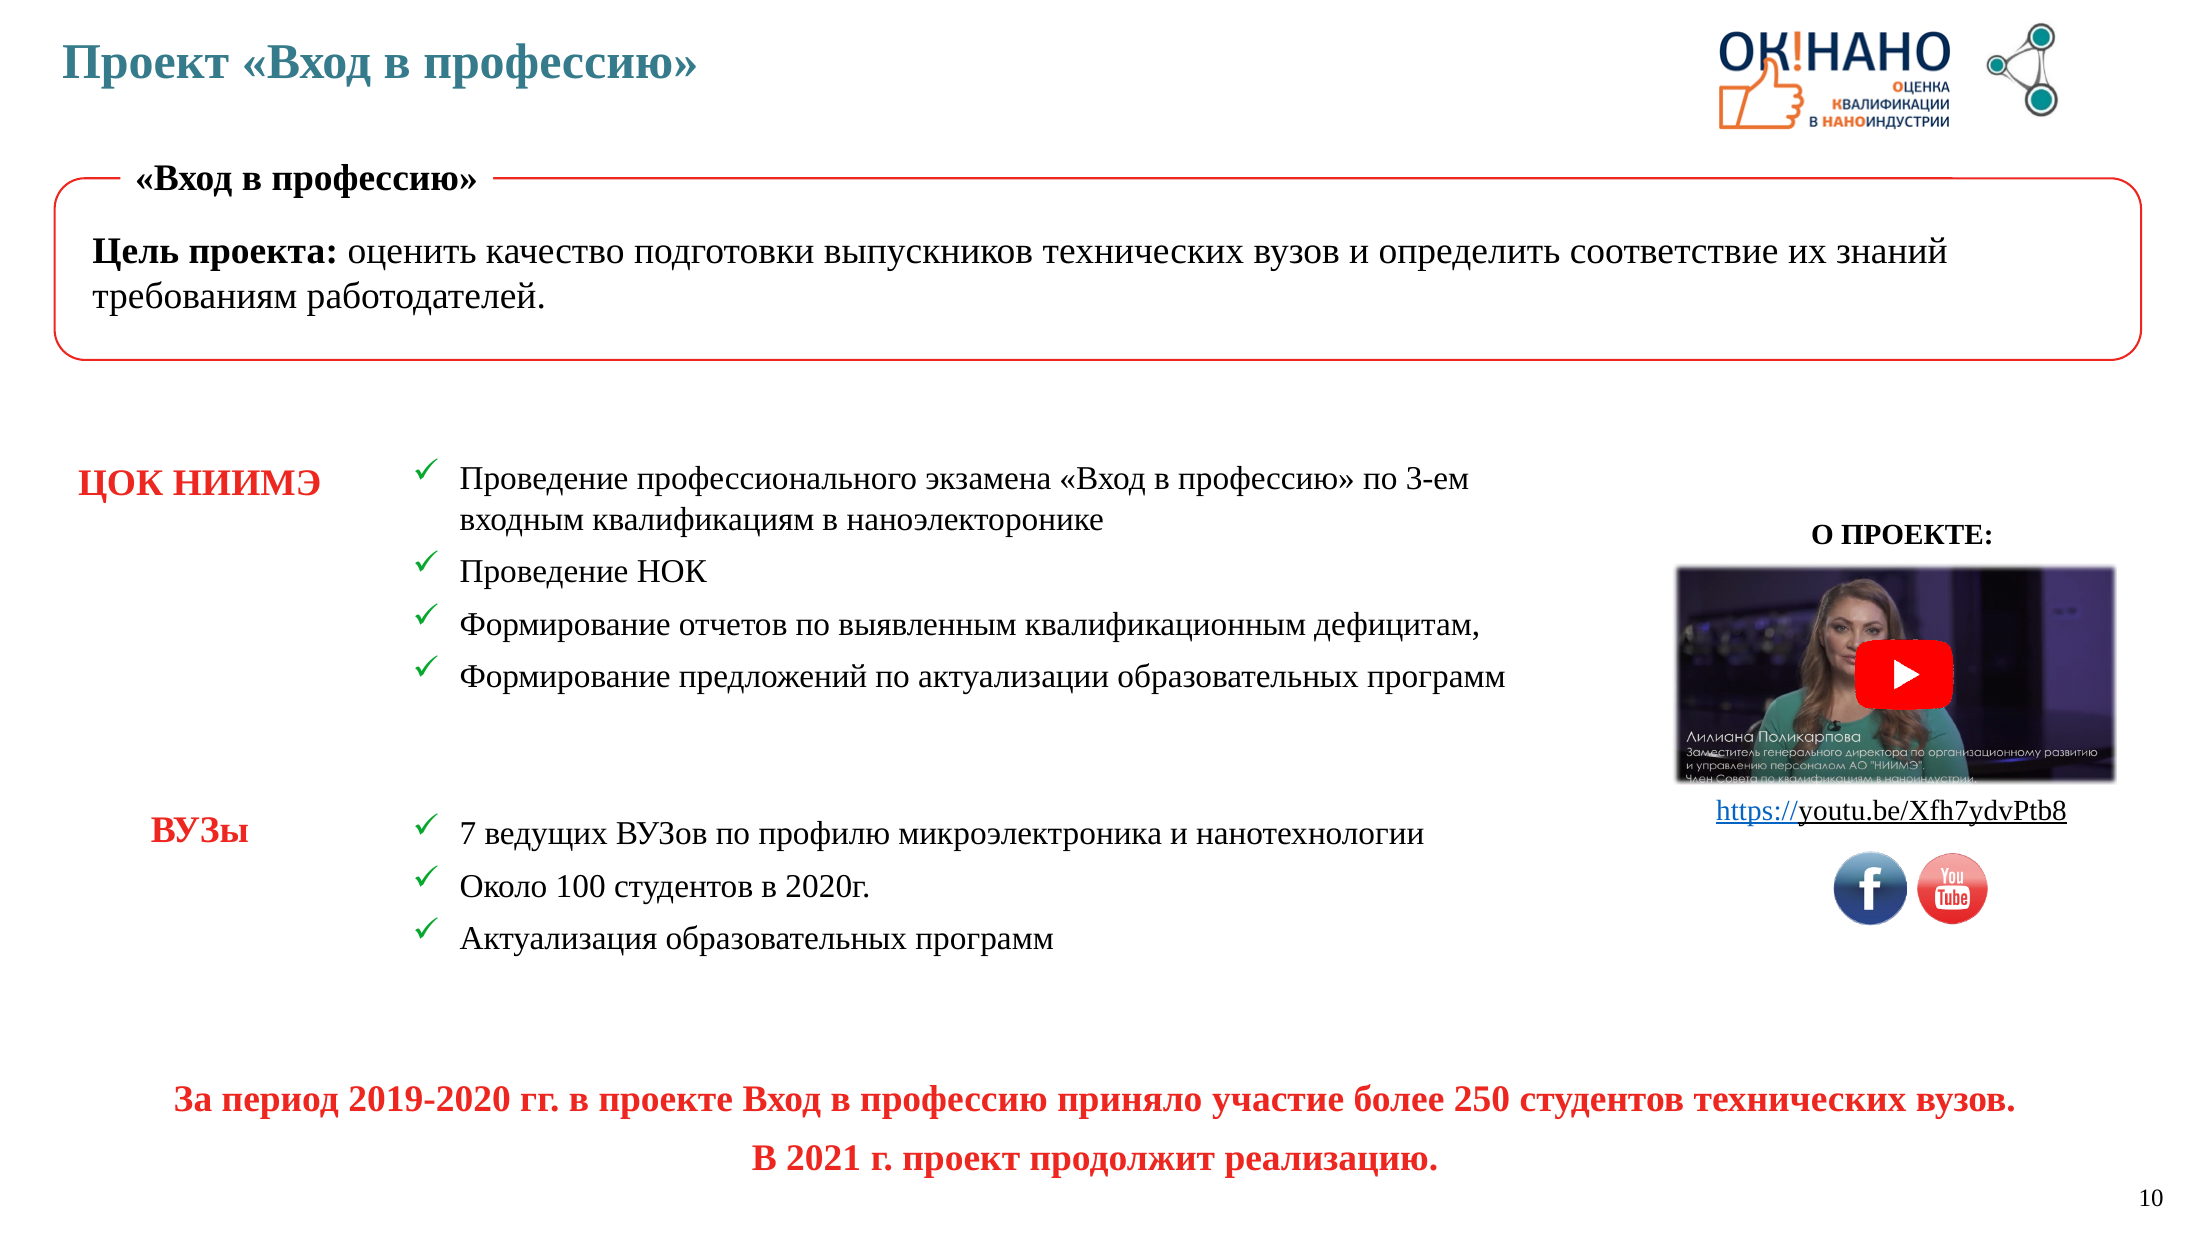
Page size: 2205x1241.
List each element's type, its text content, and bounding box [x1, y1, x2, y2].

text_box «Вход в профессию» [120, 145, 494, 206]
picture [1716, 21, 1955, 133]
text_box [1672, 563, 2119, 785]
picture [1914, 851, 1993, 929]
picture [1979, 17, 2065, 121]
picture [1826, 847, 1908, 929]
text_box ВУЗы [135, 803, 264, 859]
text_box Проведение профессионального экзамена «Вход в профессию» по 3-ем входным квалификациям в наноэлекторонике Проведение НОК Формирование отчетов по выявленным квалификационным дефицитам, Формирование предложений по актуализации образовательных программ [397, 449, 1602, 702]
text_box [53, 177, 2143, 361]
text_box ЦОК НИИМЭ [63, 455, 337, 511]
text_box 7 ведущих ВУЗов по профилю микроэлектроника и нанотехнологии Около 100 студентов в 2020г. Актуализация образовательных программ [397, 803, 1573, 964]
slide_number 10 [2103, 1154, 2179, 1238]
text_box Проект «Вход в профессию» [62, 28, 1716, 92]
text_box За период 2019-2020 гг. в проекте Вход в профессию приняло участие более 250 студентов технических вузов. В 2021 г. проект продолжит реализацию. [59, 1066, 2141, 1185]
text_box О ПРОЕКТЕ: [1796, 508, 2009, 558]
text_box https://youtu.be/Xfh7ydvPtb8 [1643, 784, 2147, 834]
